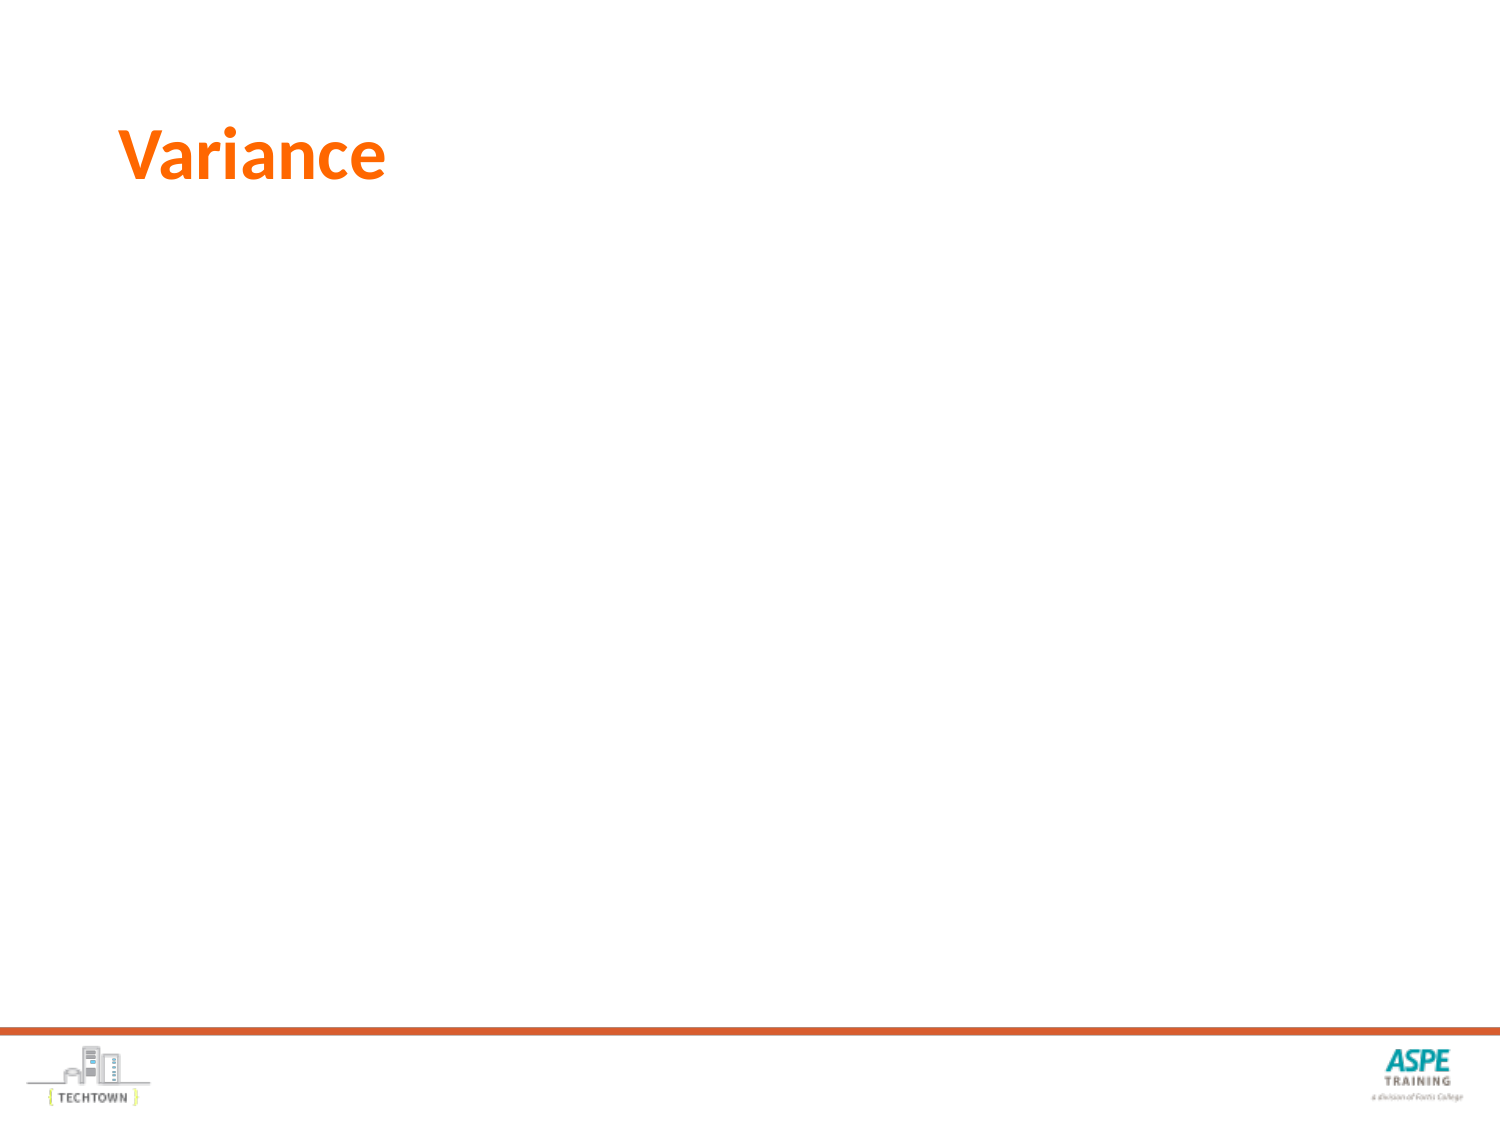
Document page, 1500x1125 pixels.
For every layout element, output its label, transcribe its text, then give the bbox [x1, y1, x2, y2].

title Variance [103, 59, 1397, 250]
